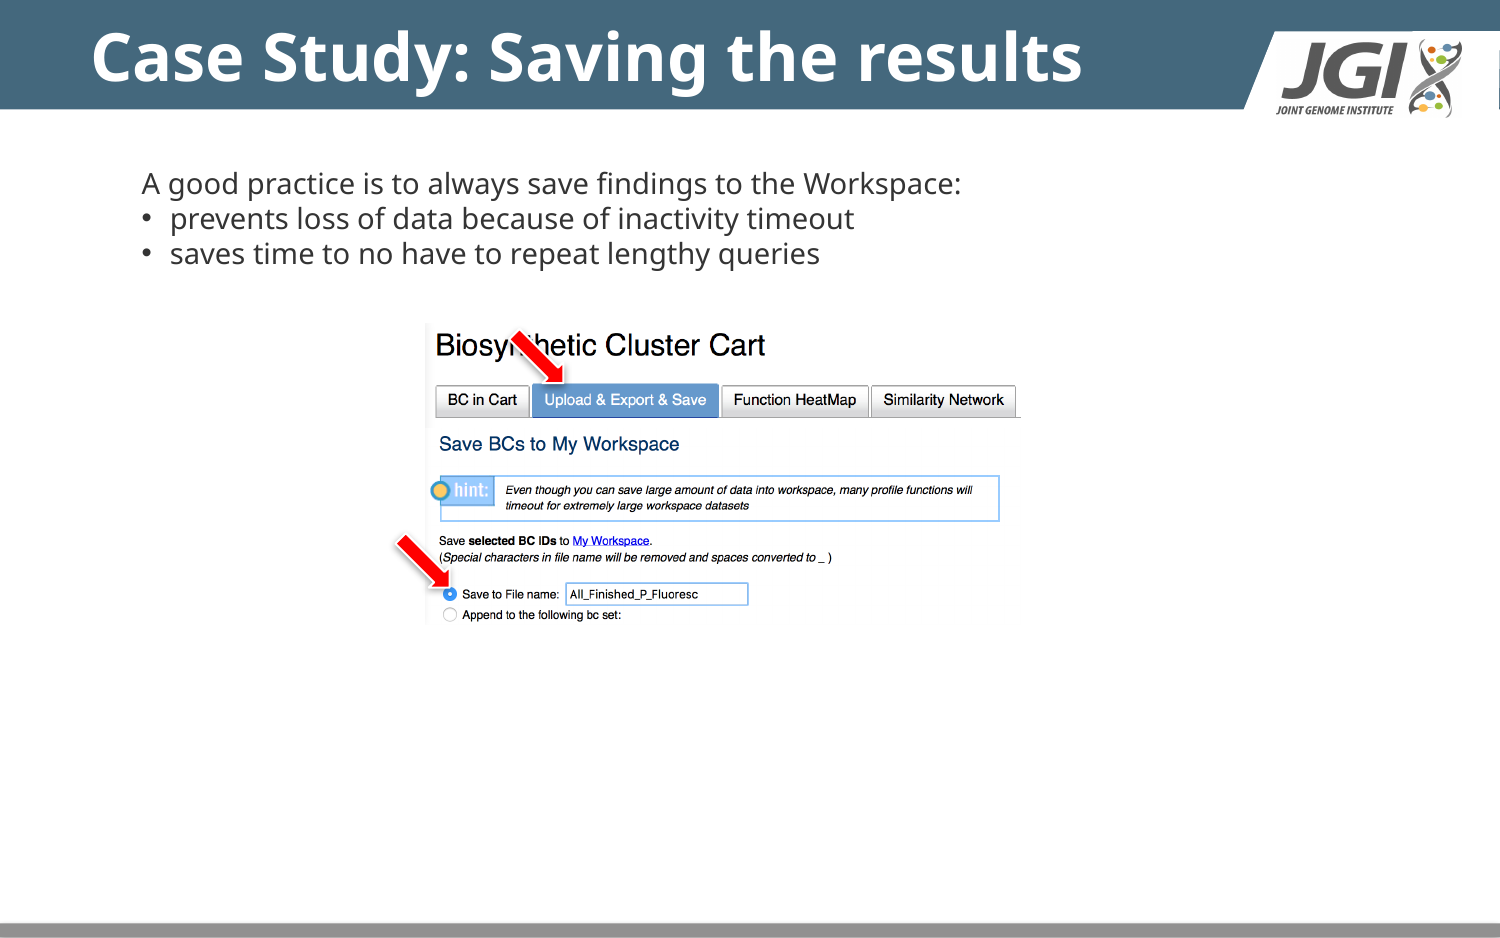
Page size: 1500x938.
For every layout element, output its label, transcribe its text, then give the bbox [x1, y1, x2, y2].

picture [424, 323, 1022, 625]
text_box [392, 530, 419, 572]
title Case Study: Saving the results [75, 0, 1238, 110]
text_box A good practice is to always save findings to the Workspace: prevents loss of data because of inactivity timeout saves time to no have to repeat lengthy queries [126, 157, 977, 278]
picture [1276, 39, 1462, 118]
